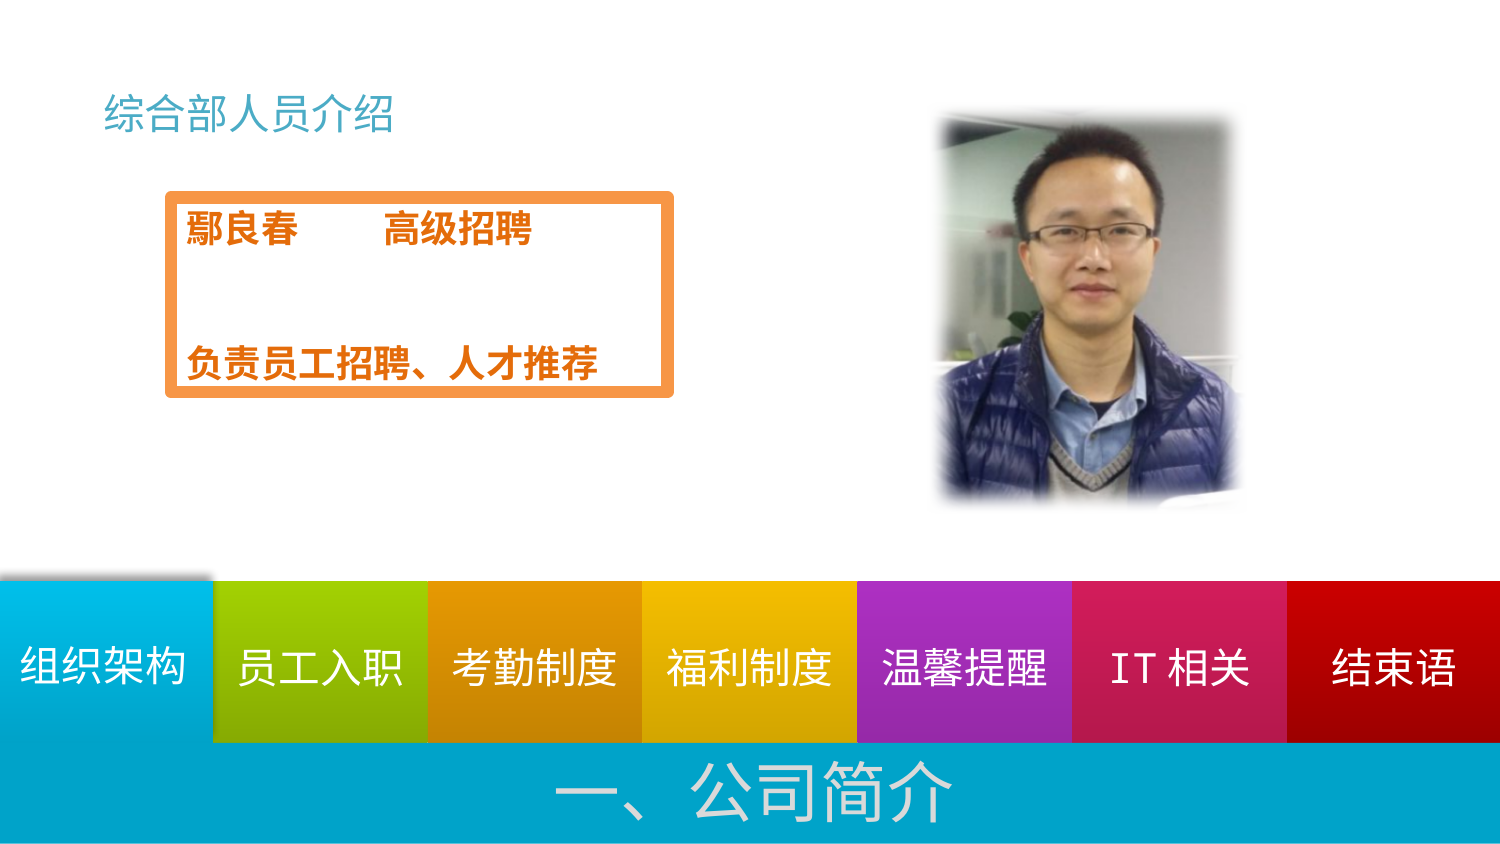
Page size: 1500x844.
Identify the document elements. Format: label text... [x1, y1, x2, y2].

text_box 温馨提醒 [861, 633, 1069, 699]
text_box [641, 580, 855, 741]
text_box 结束语 [1291, 633, 1498, 699]
text_box 福利制度 [646, 634, 854, 699]
text_box IT相关 [1076, 633, 1283, 699]
text_box [1070, 580, 1285, 741]
text_box [0, 580, 215, 741]
text_box [1285, 580, 1500, 741]
text_box [855, 580, 1070, 741]
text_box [88, 55, 1264, 515]
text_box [0, 742, 1500, 844]
text_box [426, 580, 641, 741]
text_box [218, 580, 426, 741]
text_box 员工入职 [216, 634, 424, 699]
text_box 组织架构 [0, 632, 207, 698]
text_box 考勤制度 [431, 634, 639, 699]
